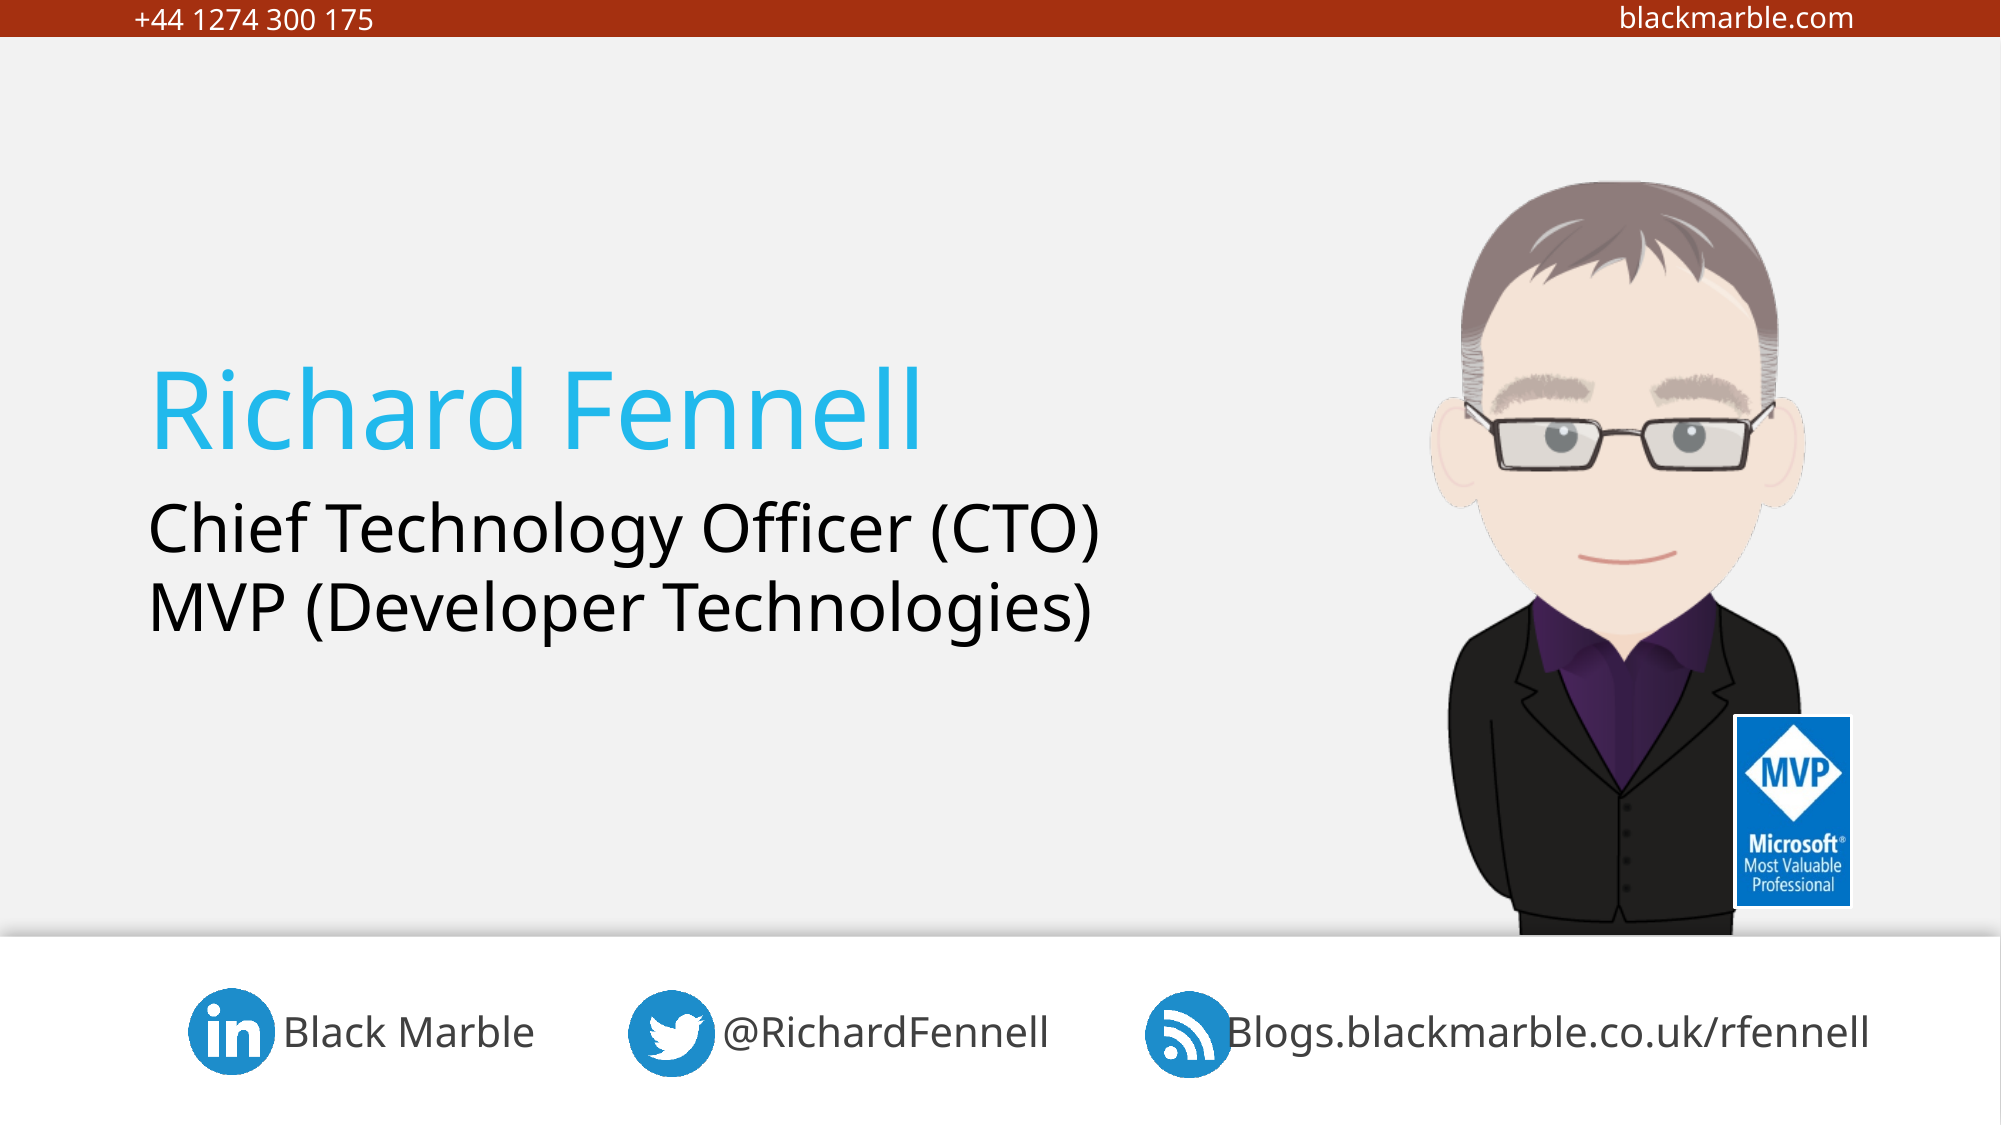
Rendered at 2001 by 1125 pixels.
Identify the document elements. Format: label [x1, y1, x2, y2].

picture [1145, 991, 1233, 1078]
picture [628, 990, 715, 1077]
picture [188, 988, 275, 1075]
picture [1737, 717, 1850, 906]
picture [1416, 164, 1820, 935]
